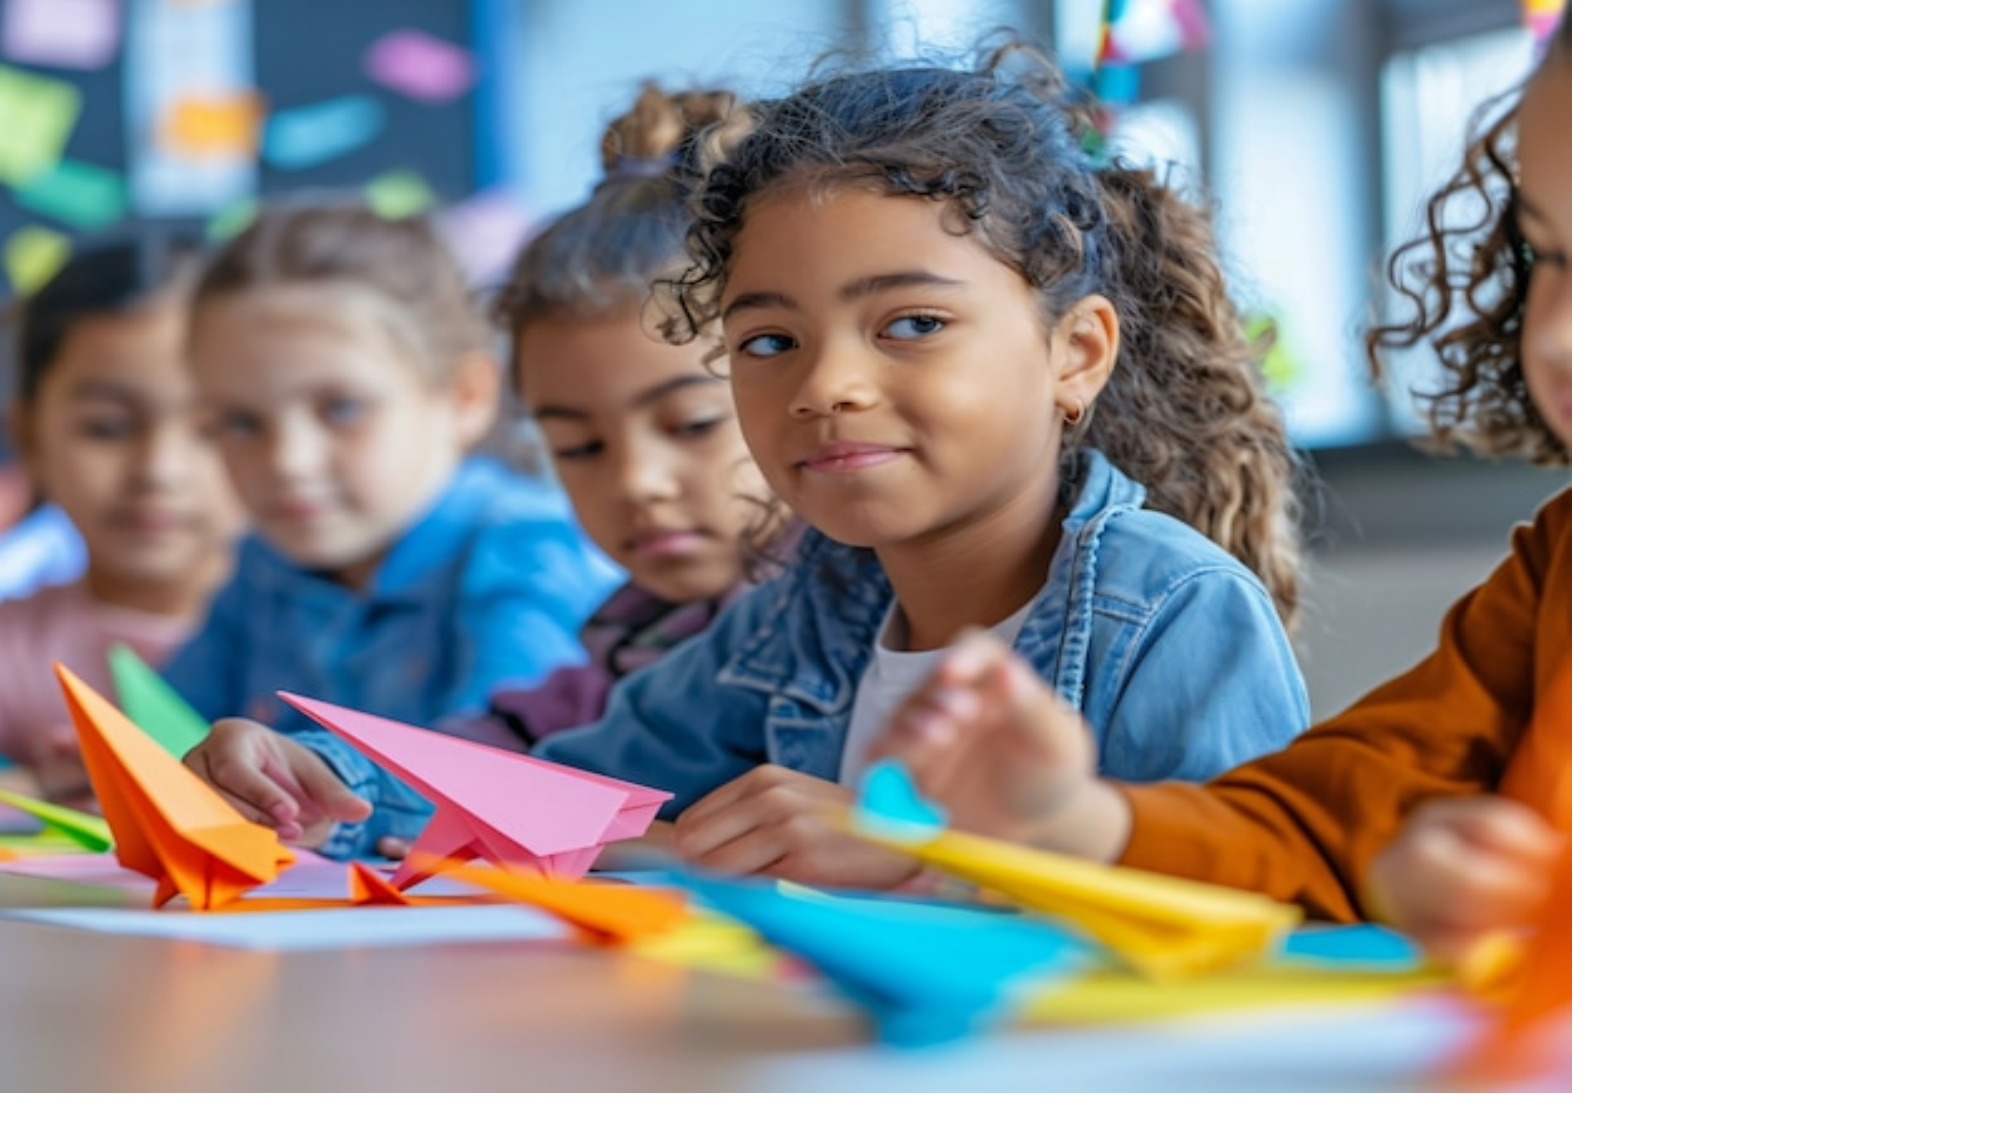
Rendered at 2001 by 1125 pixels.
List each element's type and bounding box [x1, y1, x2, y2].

picture [0, 0, 1572, 1094]
